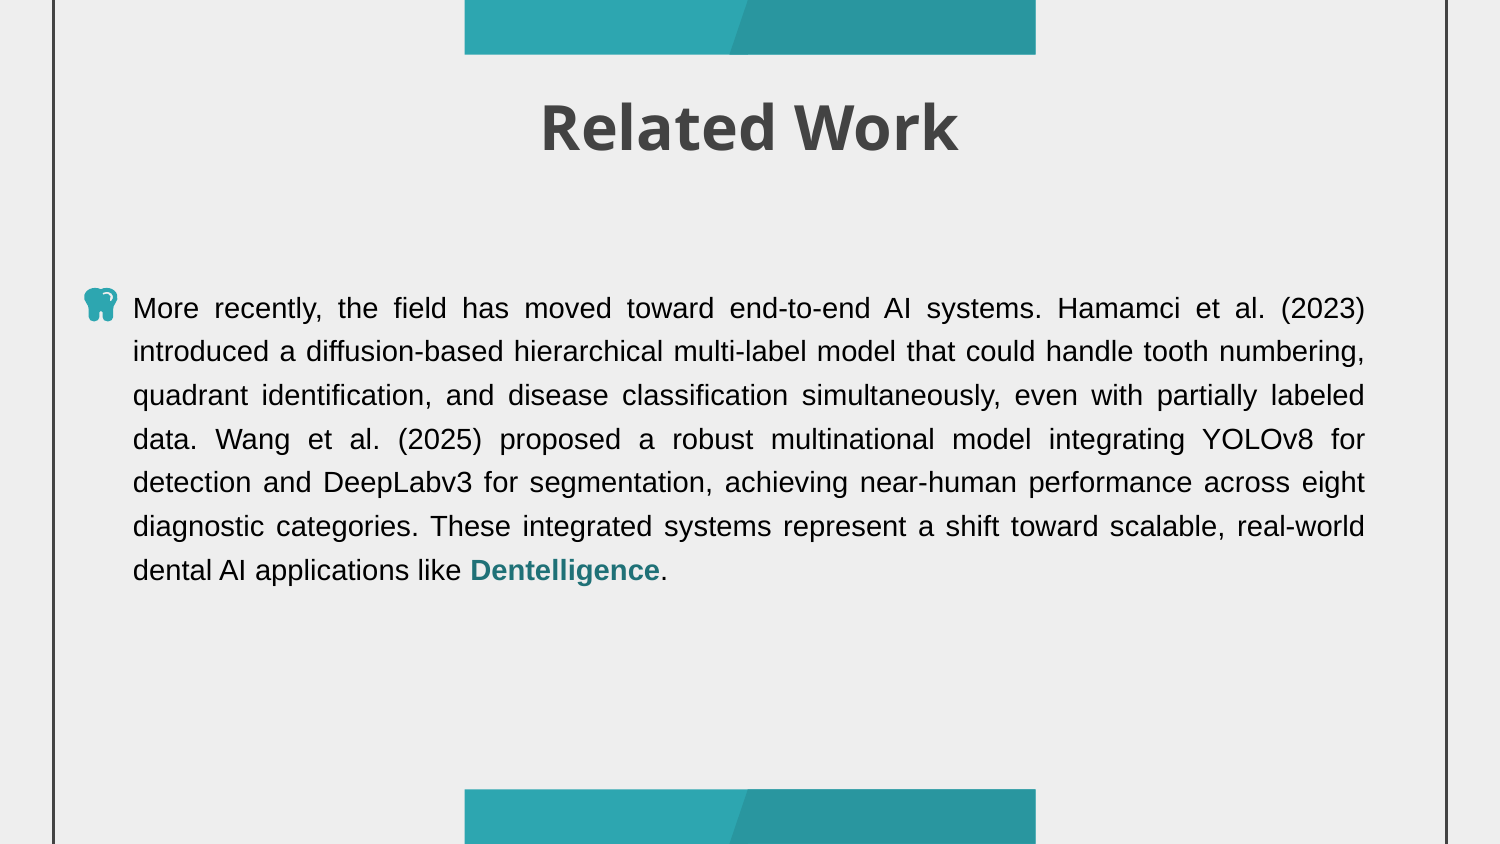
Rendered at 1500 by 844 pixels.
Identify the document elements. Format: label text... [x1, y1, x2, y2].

text_box [84, 287, 118, 322]
title Related Work [118, 72, 1382, 167]
text_box More recently, the field has moved toward end-to-end AI systems. Hamamci et al. (2023) introduced a diffusion-based hierarchical multi-label model that could handle tooth numbering, quadrant identification, and disease classification simultaneously, even with partially labeled data. Wang et al. (2025) proposed a robust multinational model integrating YOLOv8 for detection and DeepLabv3 for segmentation, achieving near-human performance across eight diagnostic categories. These integrated systems represent a shift toward scalable, real-world dental AI applications like Dentelligence. [118, 272, 1382, 594]
